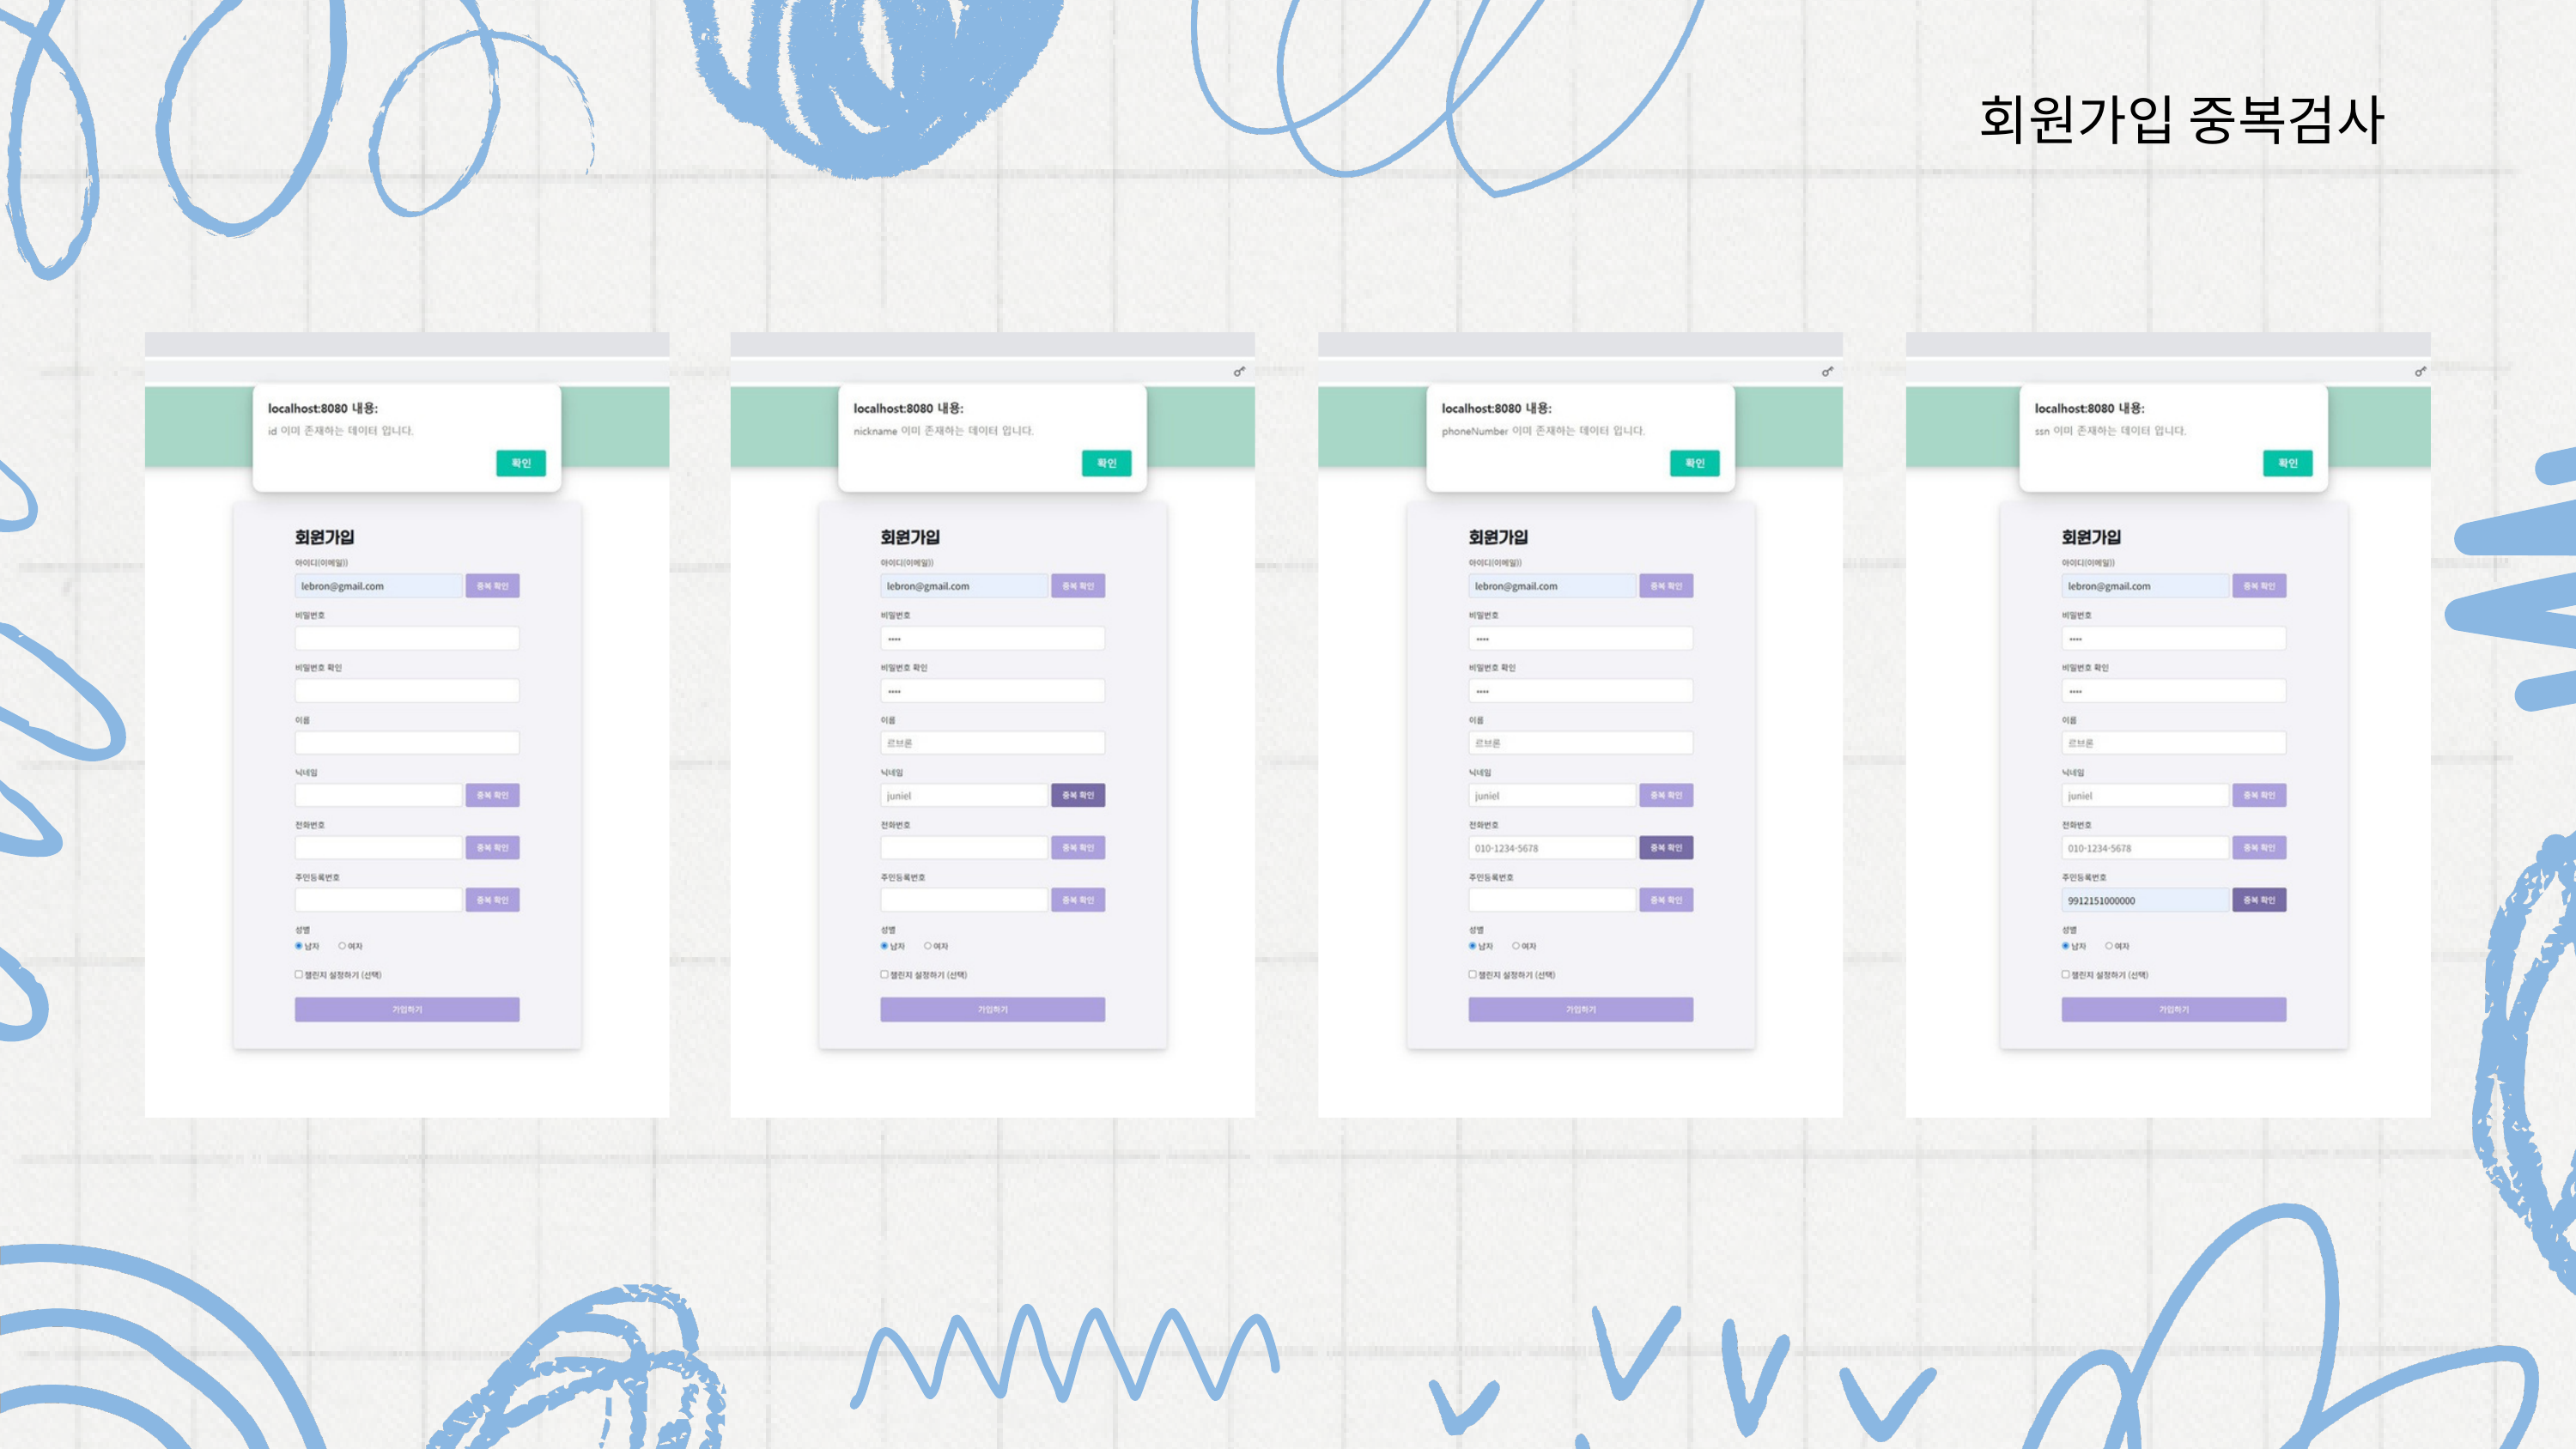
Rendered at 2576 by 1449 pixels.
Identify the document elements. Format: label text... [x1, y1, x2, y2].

text_box 회원가입 중복검사 [1978, 76, 2387, 152]
text_box [0, 1234, 736, 1449]
text_box [1905, 332, 2431, 816]
text_box [1419, 816, 2576, 1449]
text_box [1318, 332, 1844, 1118]
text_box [0, 594, 136, 866]
text_box [730, 332, 1255, 1118]
text_box [672, 0, 1823, 208]
text_box [144, 332, 670, 1118]
text_box [0, 0, 2576, 1449]
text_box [2444, 409, 2576, 712]
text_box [0, 376, 39, 534]
text_box [0, 0, 595, 282]
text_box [0, 941, 50, 1042]
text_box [849, 1303, 1280, 1410]
